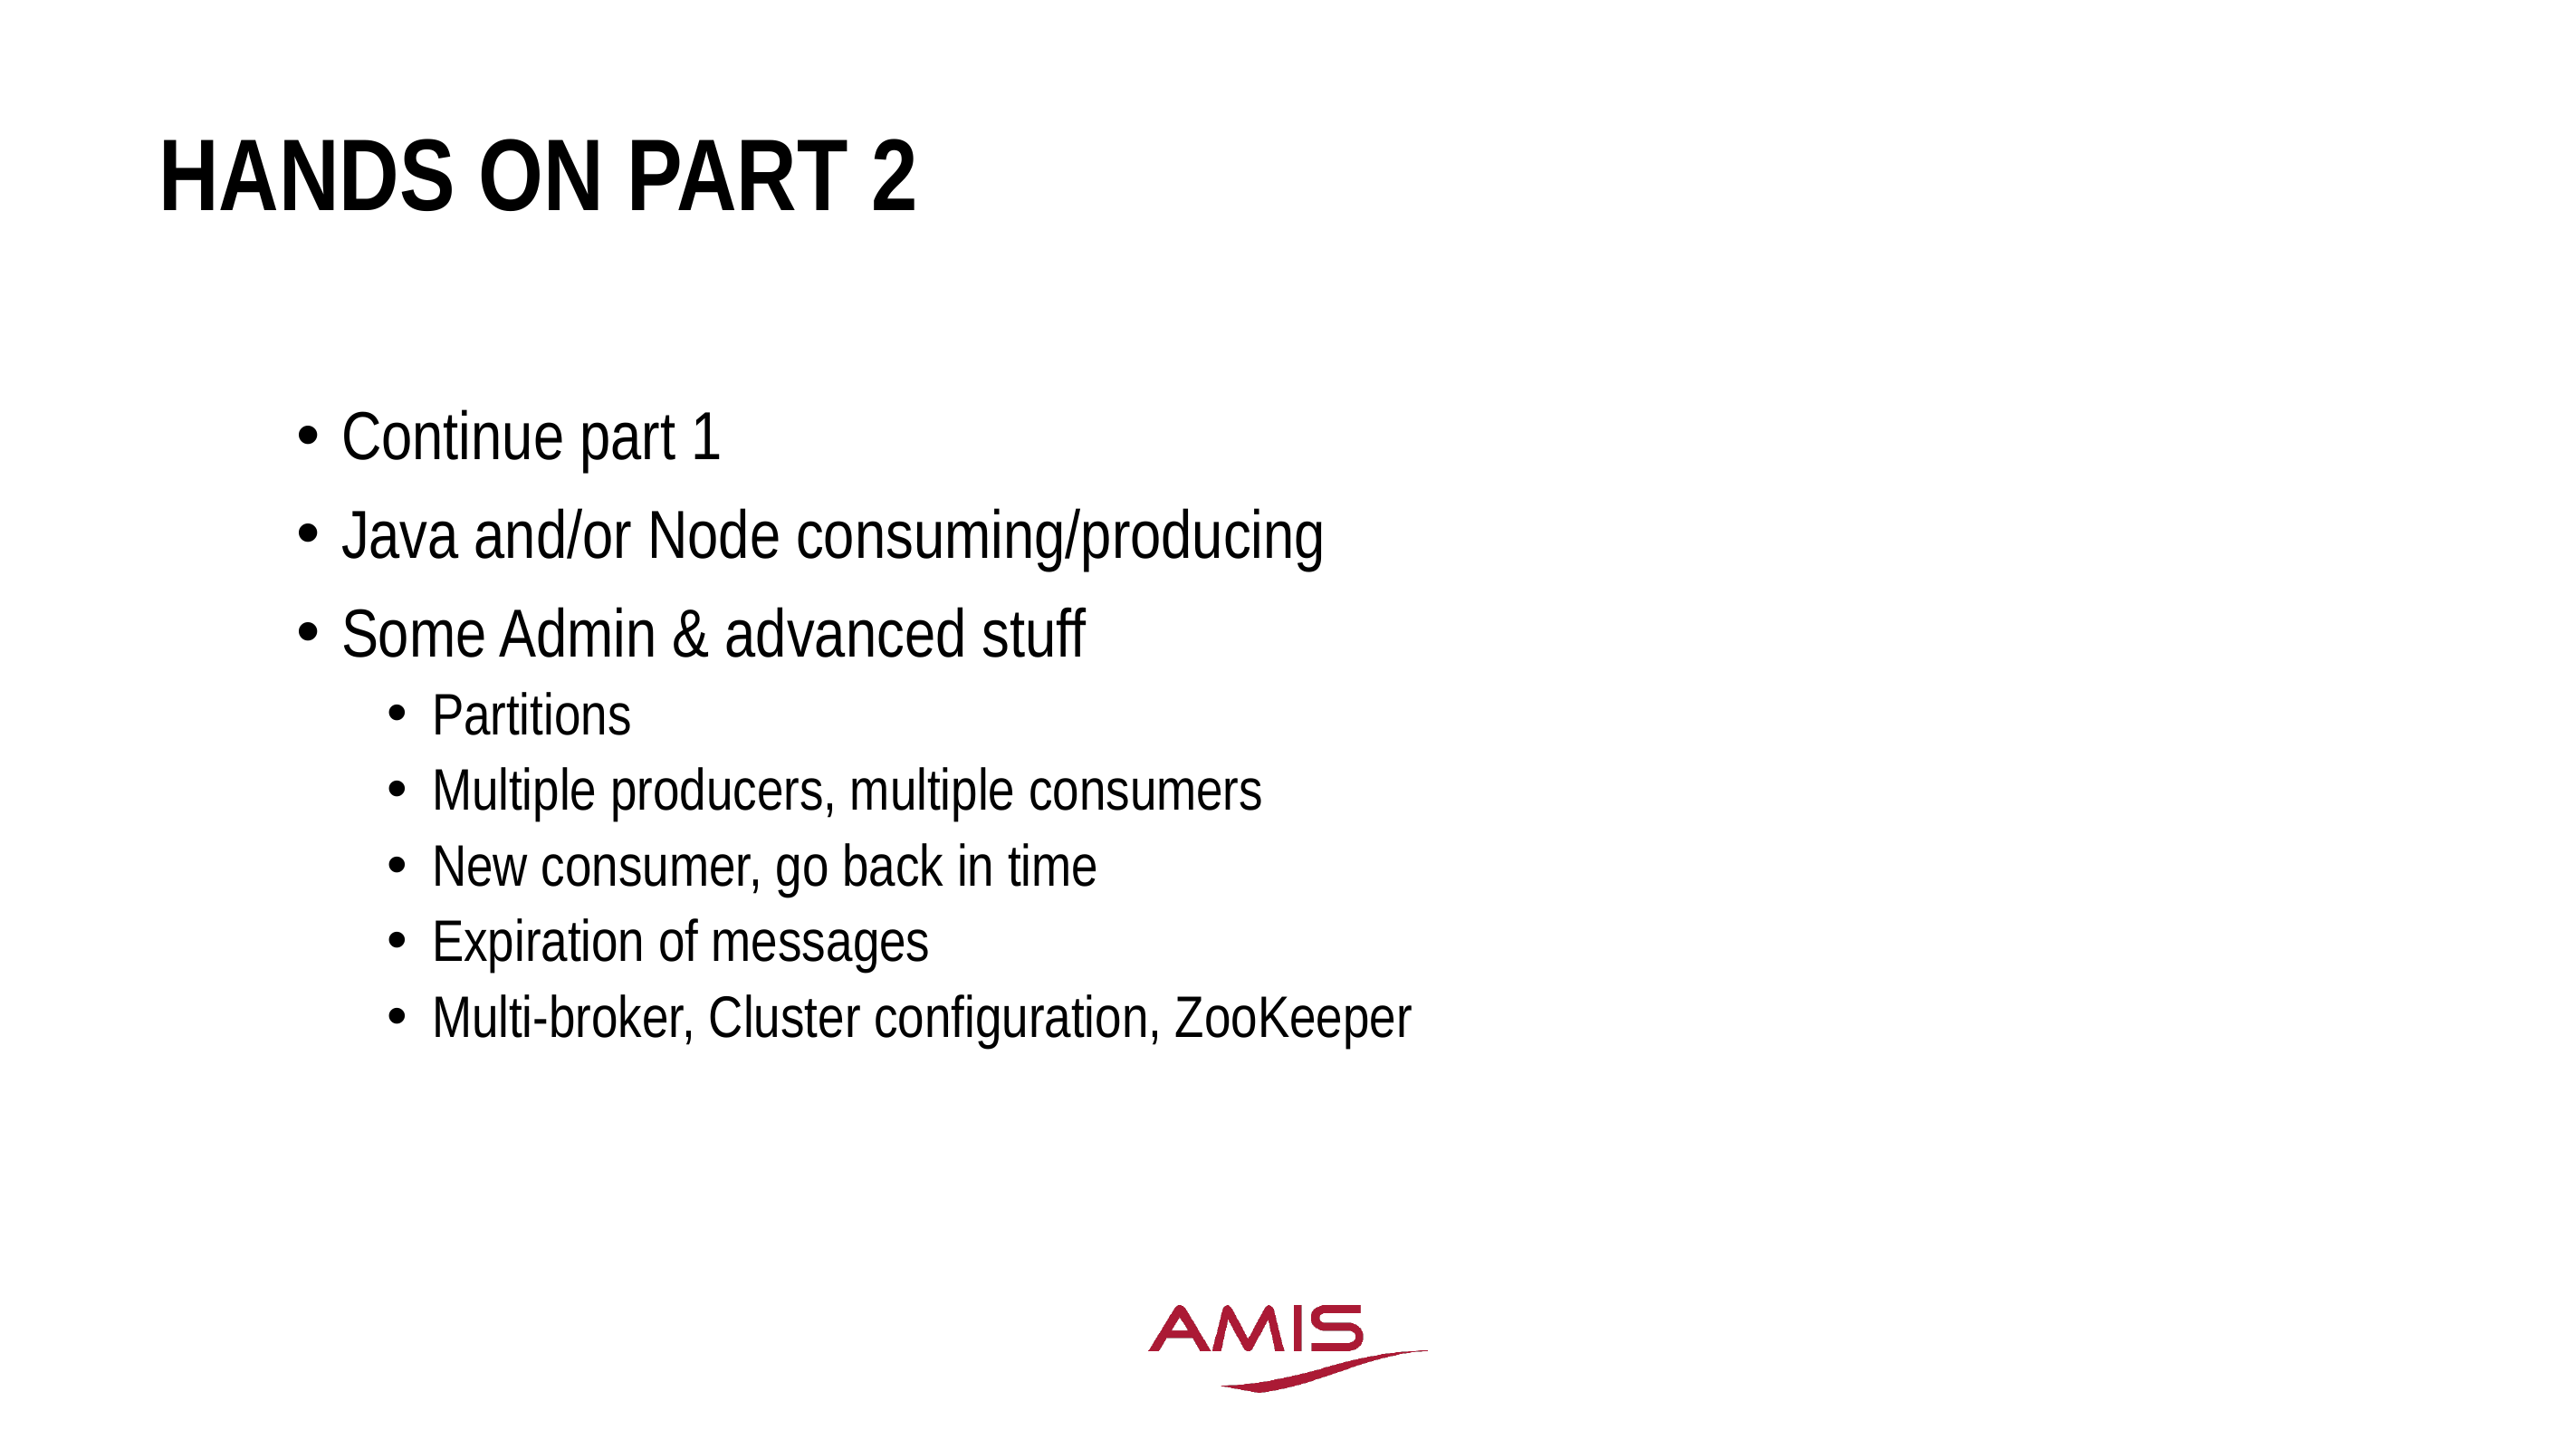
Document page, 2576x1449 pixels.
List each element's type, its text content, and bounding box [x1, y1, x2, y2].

picture [1148, 1305, 1428, 1393]
title Hands on part 2 [145, 125, 2059, 326]
list Continue part 1 Java and/or Node consuming/producing Some Admin & advanced stuff Partitions Multiple producers, multiple consumers New consumer, go back in time Expiration of messages Multi-broker, Cluster configuration, ZooKeeper [282, 394, 2059, 1237]
